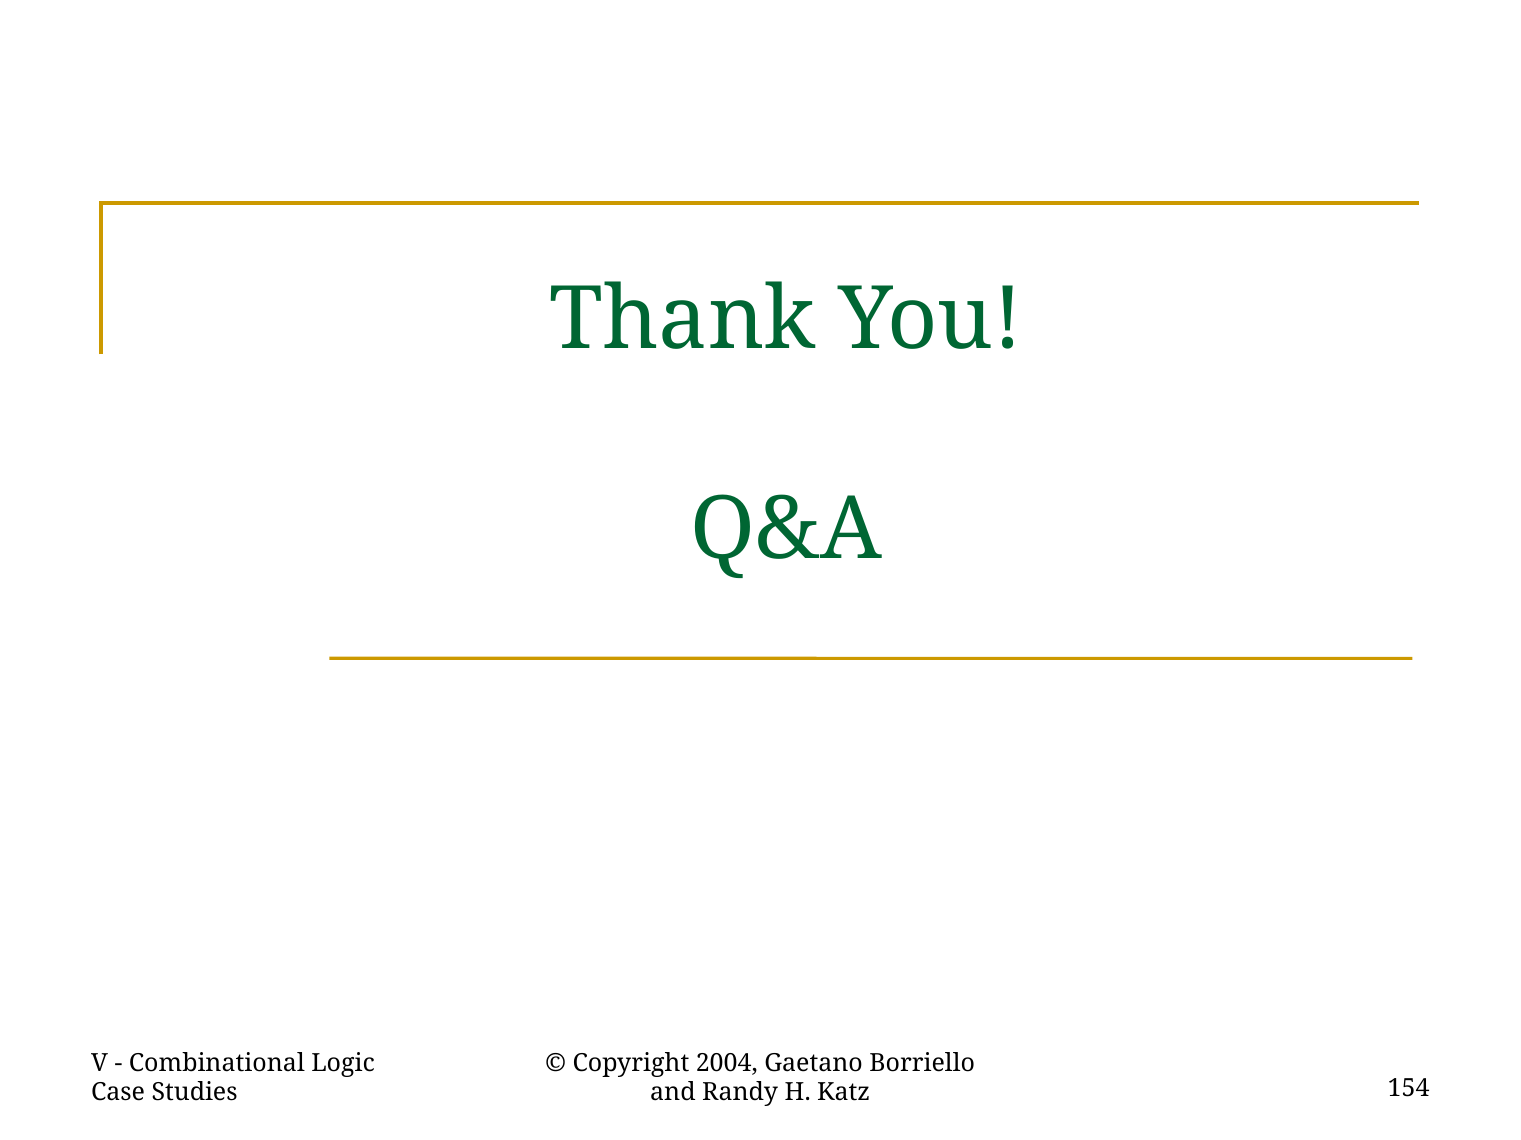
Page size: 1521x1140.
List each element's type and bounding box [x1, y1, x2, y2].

slide_number [1089, 1037, 1445, 1114]
slide_number [75, 1037, 432, 1114]
title [152, 253, 1420, 545]
footer [519, 1037, 1002, 1114]
